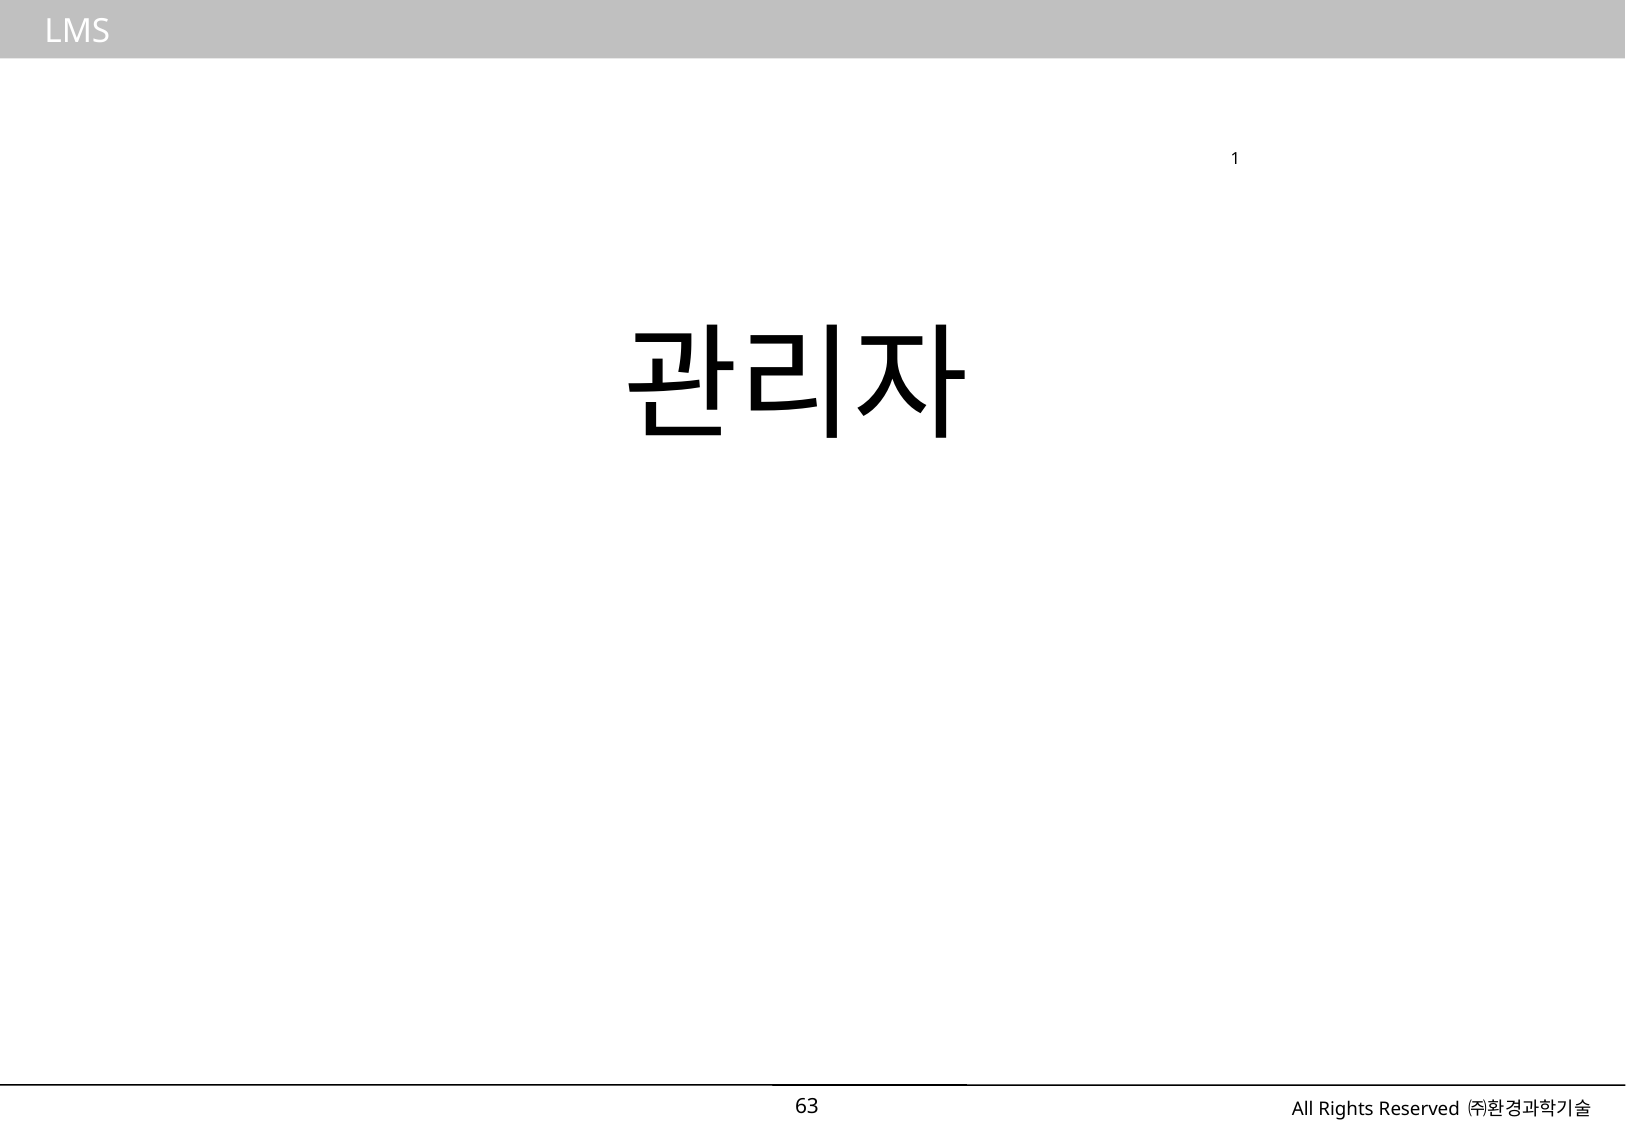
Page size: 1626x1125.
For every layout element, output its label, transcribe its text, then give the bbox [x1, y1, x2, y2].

text_box LMS [29, 0, 597, 57]
title 관리자 [186, 219, 1406, 612]
text_box 1 [1105, 140, 1247, 176]
